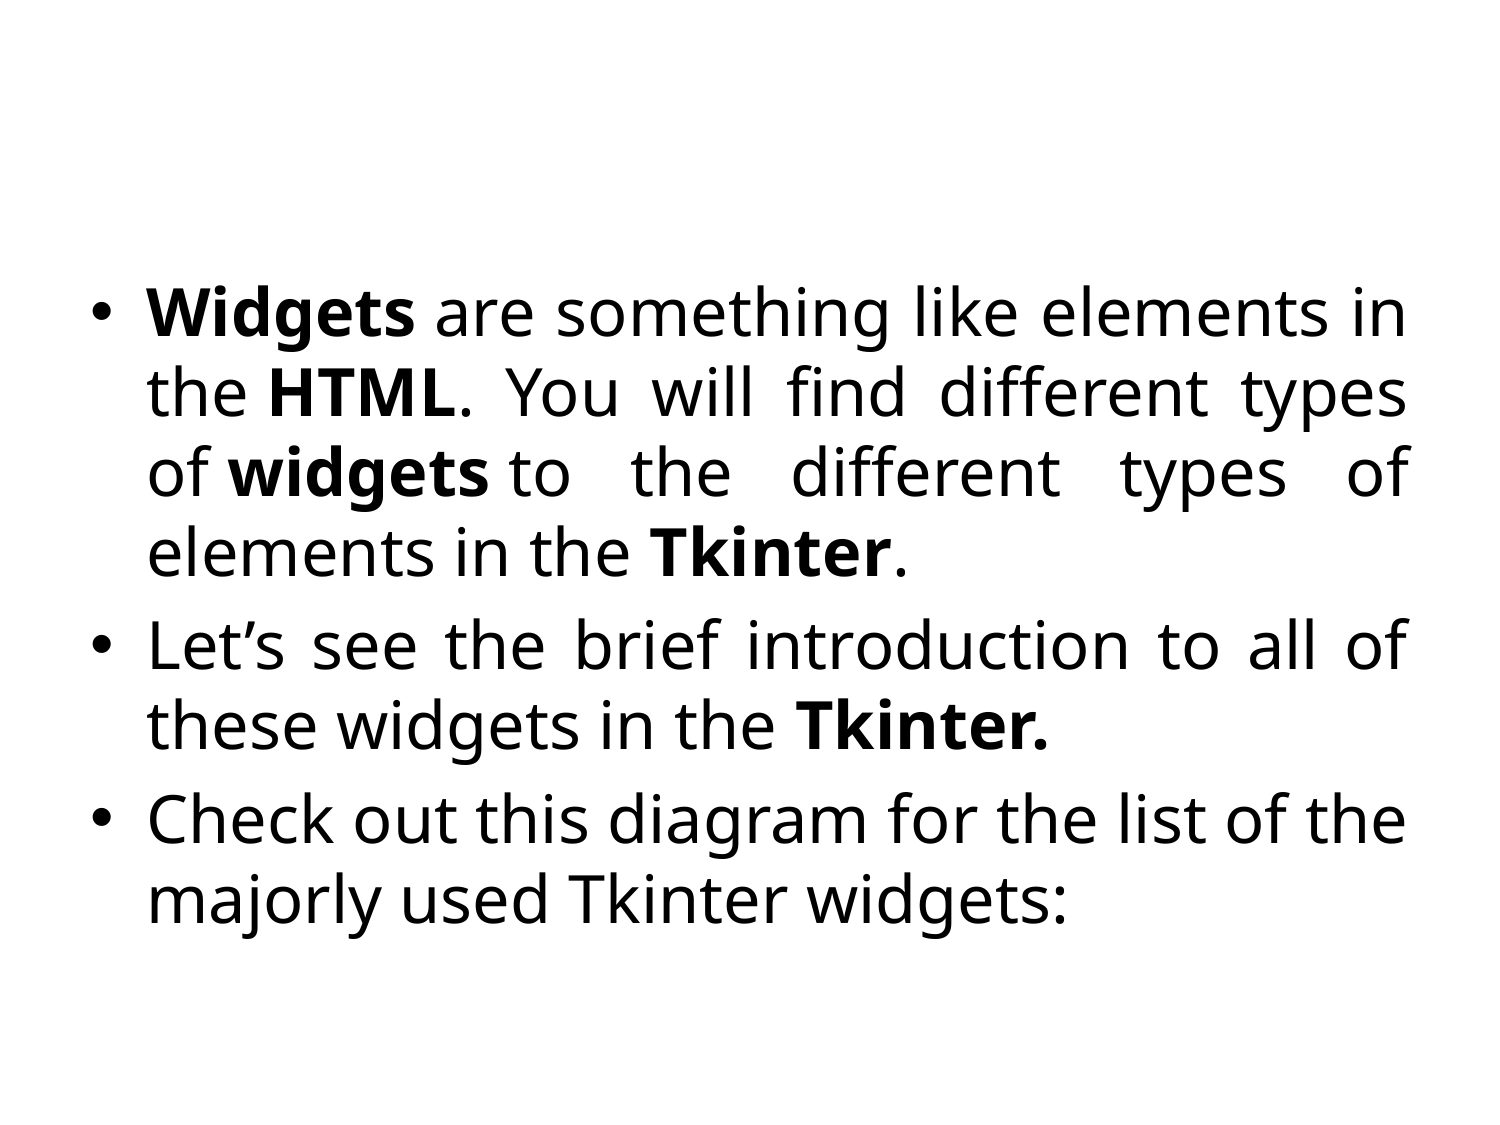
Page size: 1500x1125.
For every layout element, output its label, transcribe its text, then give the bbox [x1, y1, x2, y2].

list Widgets are something like elements in the HTML. You will find different types of widgets to the different types of elements in the Tkinter. Let’s see the brief introduction to all of these widgets in the Tkinter. Check out this diagram for the list of the majorly used Tkinter widgets: [75, 262, 1425, 1005]
